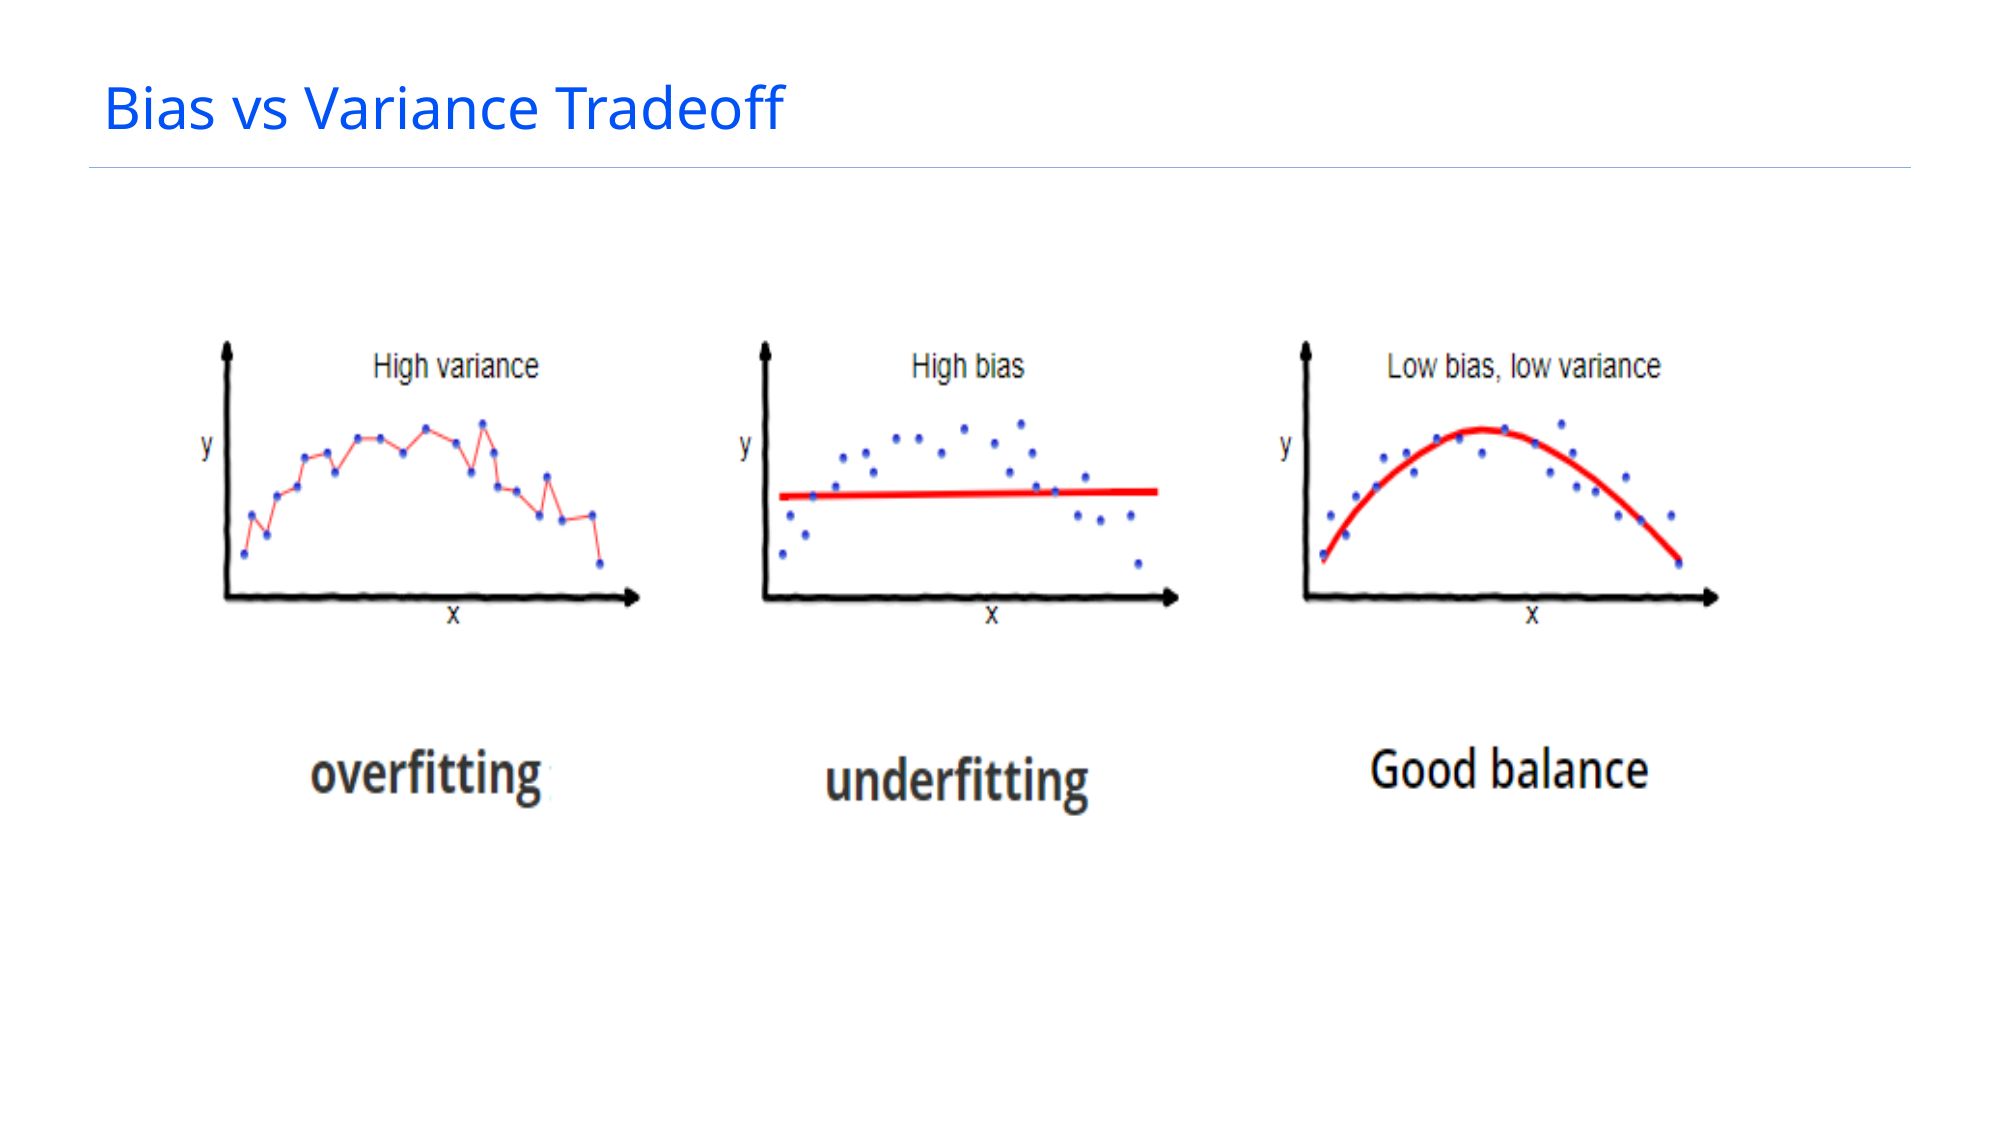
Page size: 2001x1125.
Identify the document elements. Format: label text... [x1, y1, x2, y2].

picture [158, 258, 1760, 1052]
title Bias vs Variance Tradeoff [88, 45, 1882, 151]
